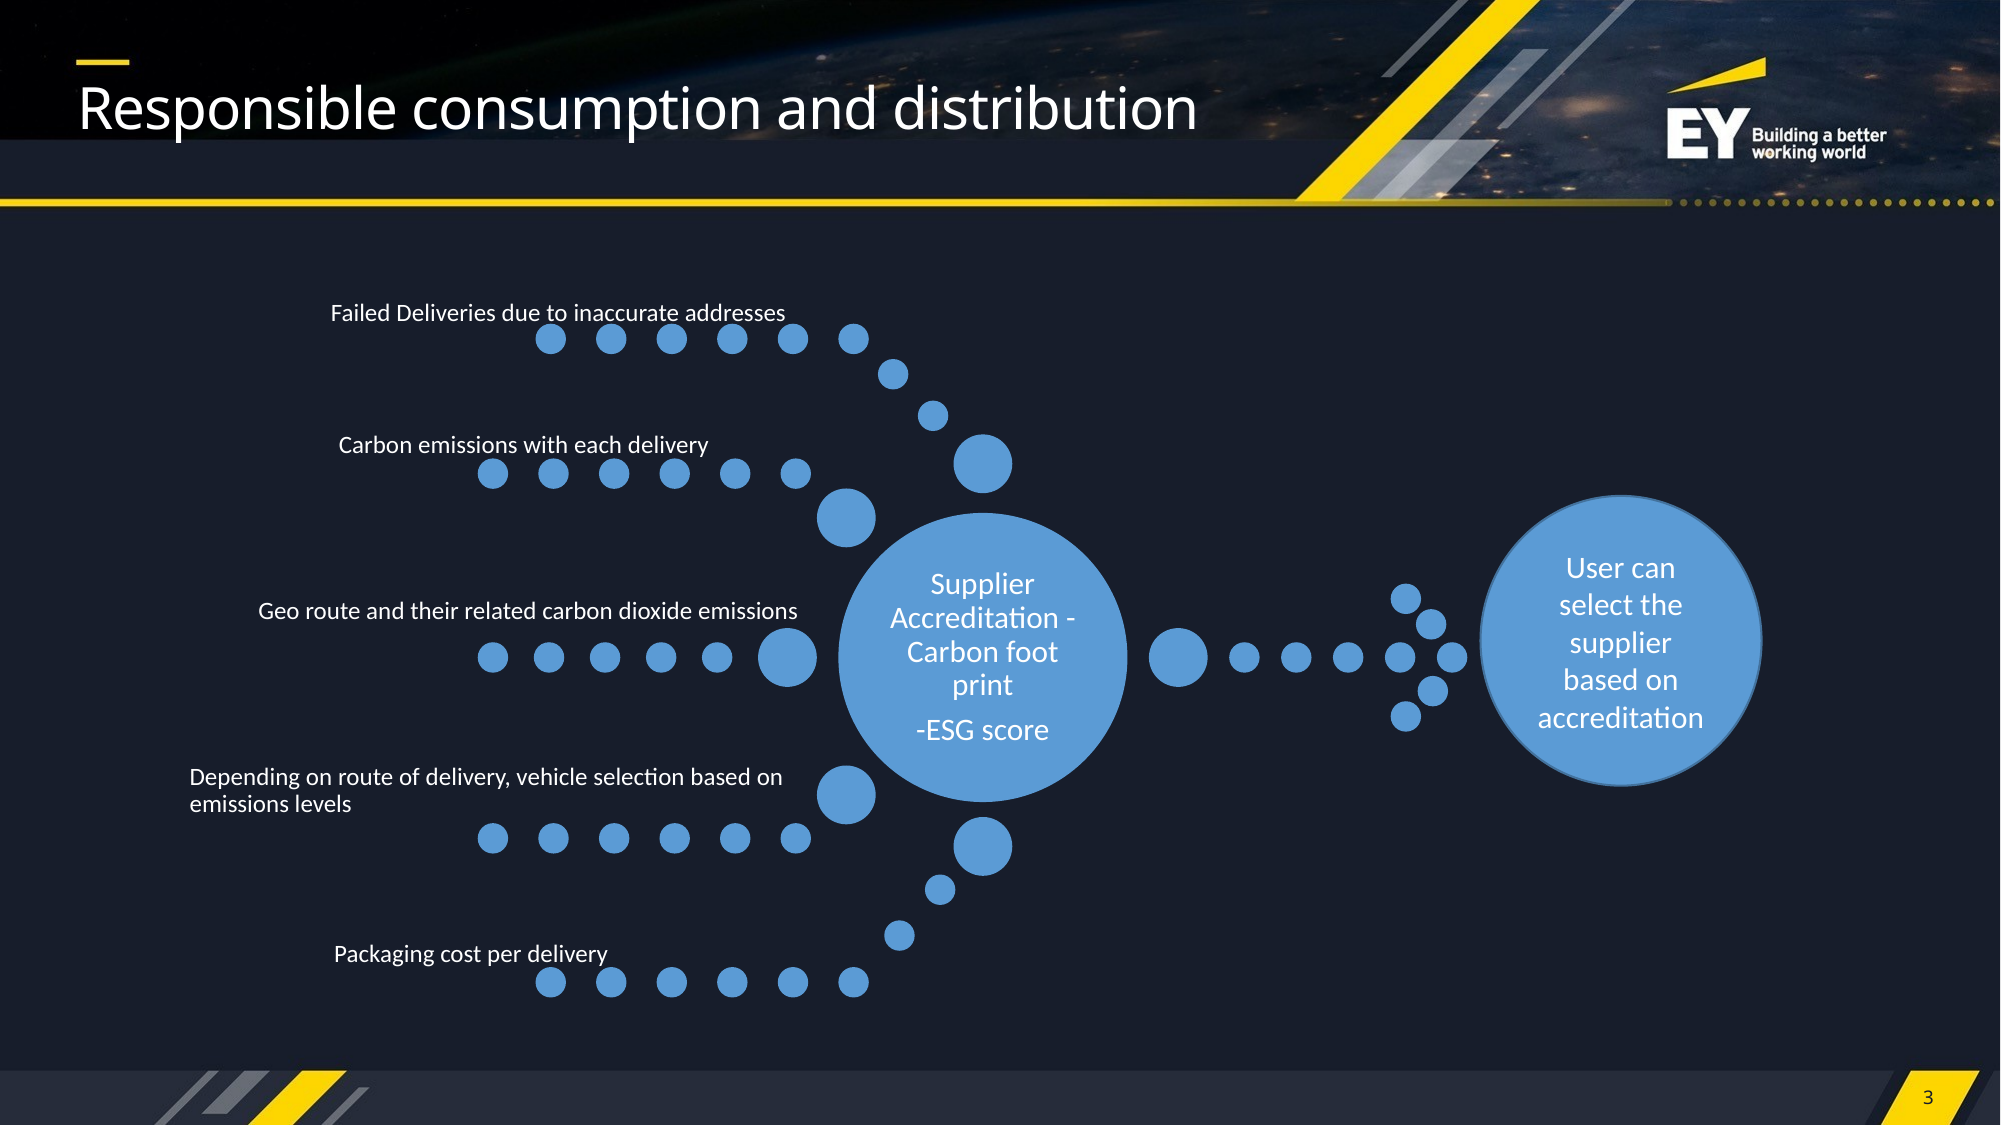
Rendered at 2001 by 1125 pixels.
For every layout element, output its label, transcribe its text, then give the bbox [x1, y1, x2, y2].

title Responsible consumption and distribution [77, 76, 1340, 143]
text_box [0, 252, 1787, 997]
picture [0, 0, 2001, 1125]
